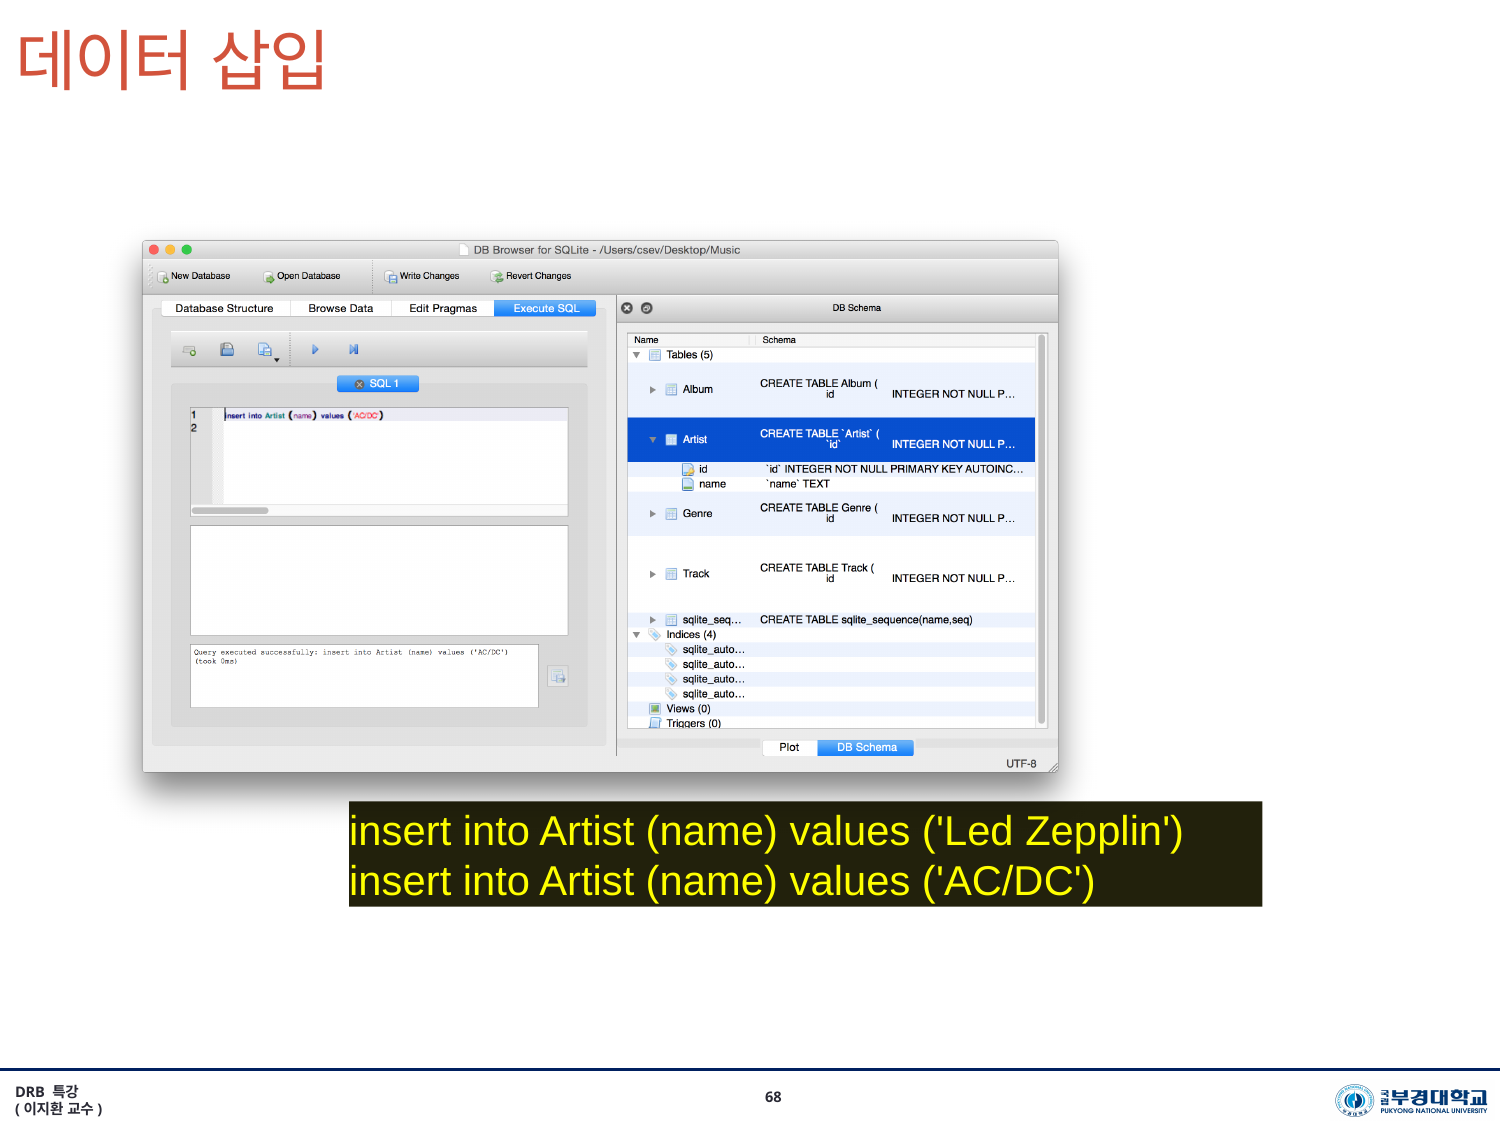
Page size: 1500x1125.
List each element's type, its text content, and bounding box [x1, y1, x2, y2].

picture [1330, 1079, 1495, 1121]
title 데이터 삽입 [0, 1, 1500, 116]
text_box insert into Artist (name) values ('Led Zepplin') insert into Artist (name) values ('AC/DC') [349, 801, 1263, 907]
picture [95, 214, 1104, 838]
slide_number DRB 특강 (이지환 교수) [0, 1082, 303, 1118]
